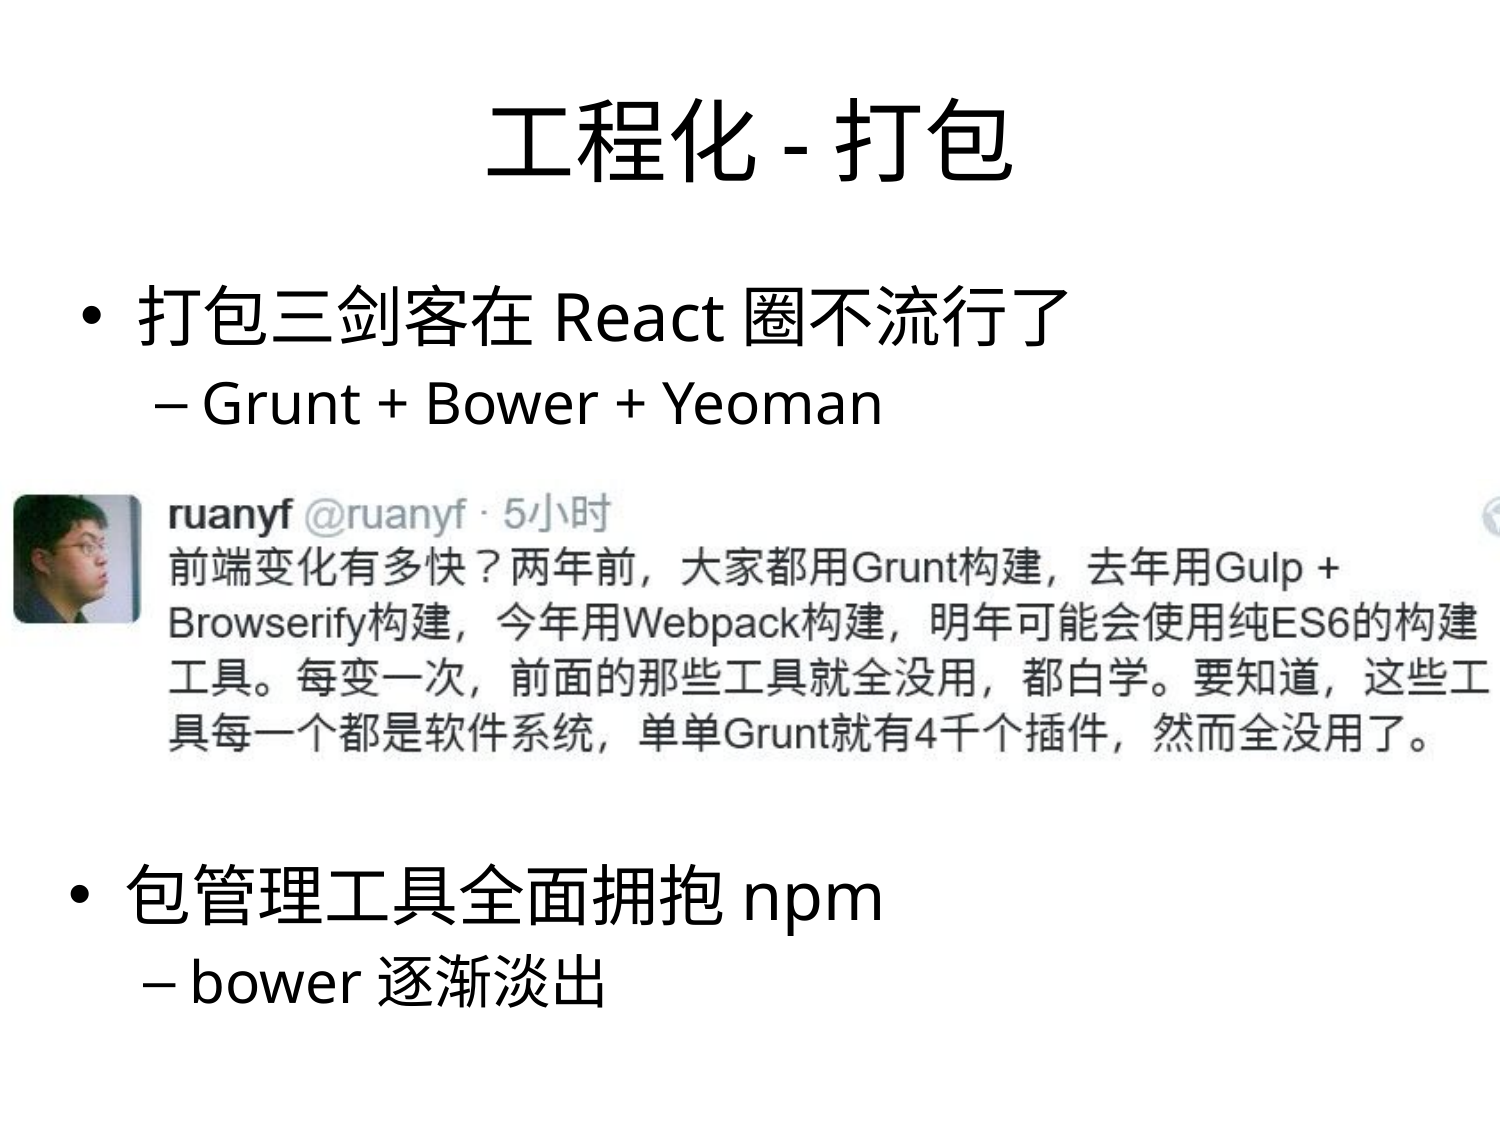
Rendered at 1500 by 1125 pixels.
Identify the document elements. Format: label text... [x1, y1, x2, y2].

title 工程化-打包 [75, 45, 1425, 233]
list 打包三剑客在React圈不流行了 Grunt + Bower + Yeoman [64, 267, 1415, 478]
picture [0, 479, 1500, 779]
text_box 包管理工具全面拥抱npm bower逐渐淡出 [53, 845, 1403, 1059]
